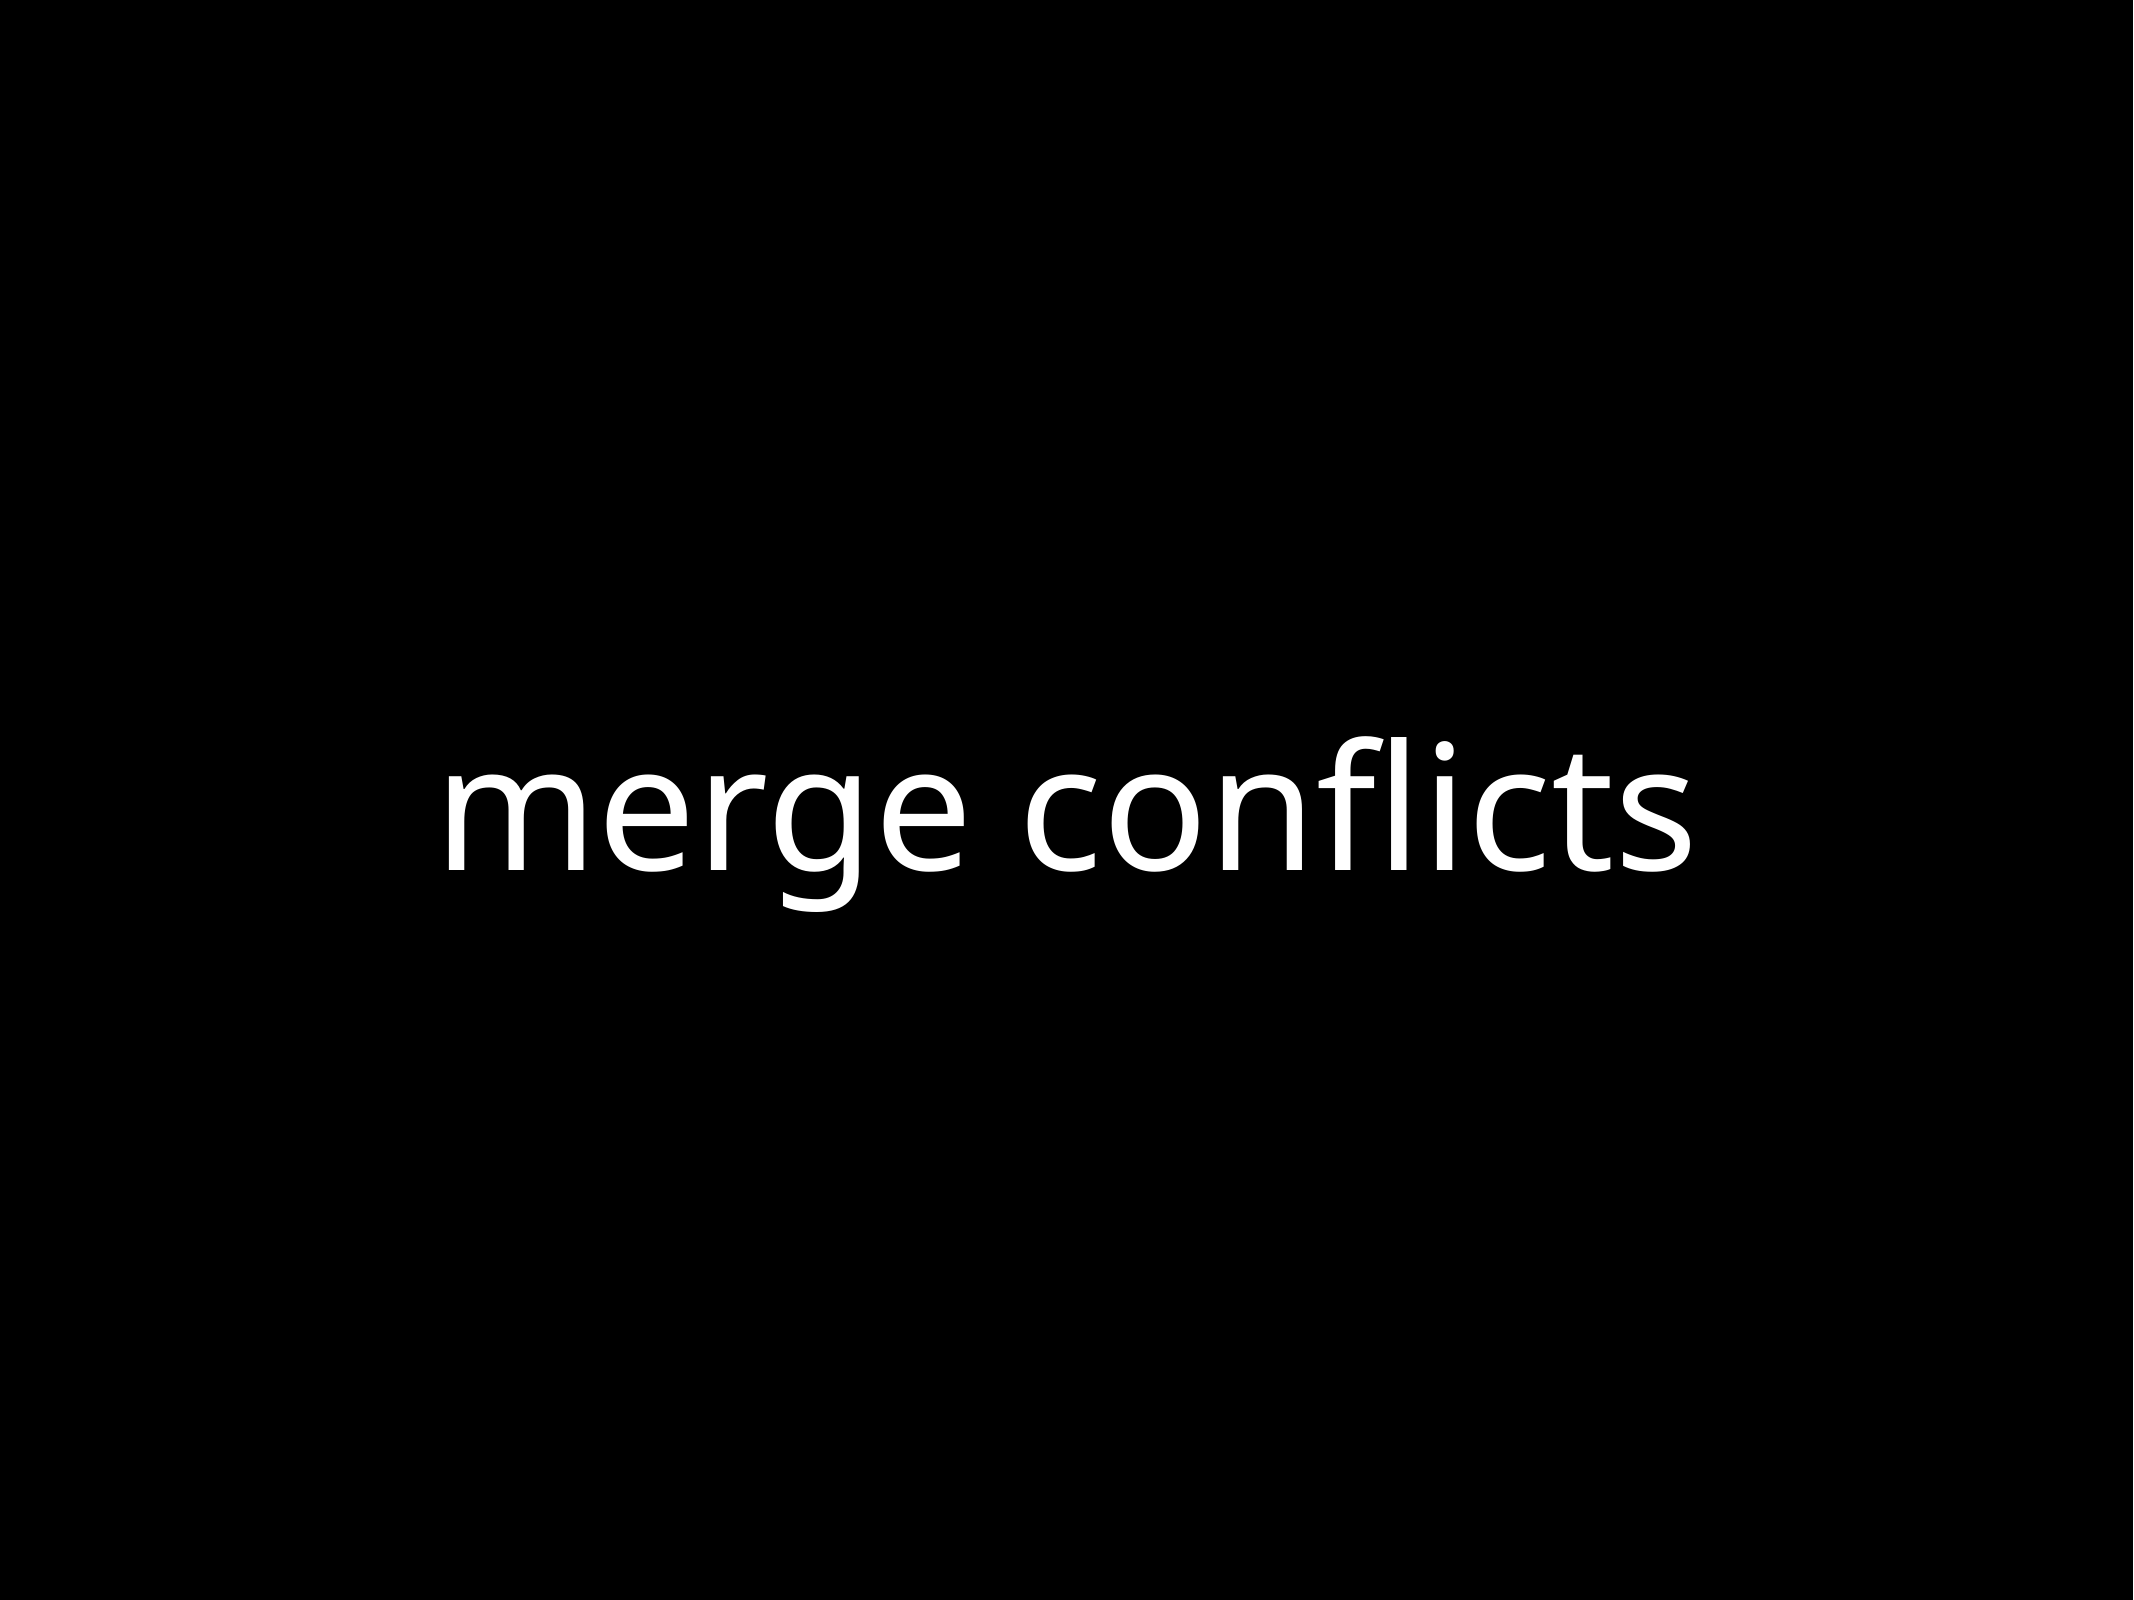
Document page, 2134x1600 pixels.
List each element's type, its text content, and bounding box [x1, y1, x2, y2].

title merge conflicts [207, 486, 1926, 1113]
